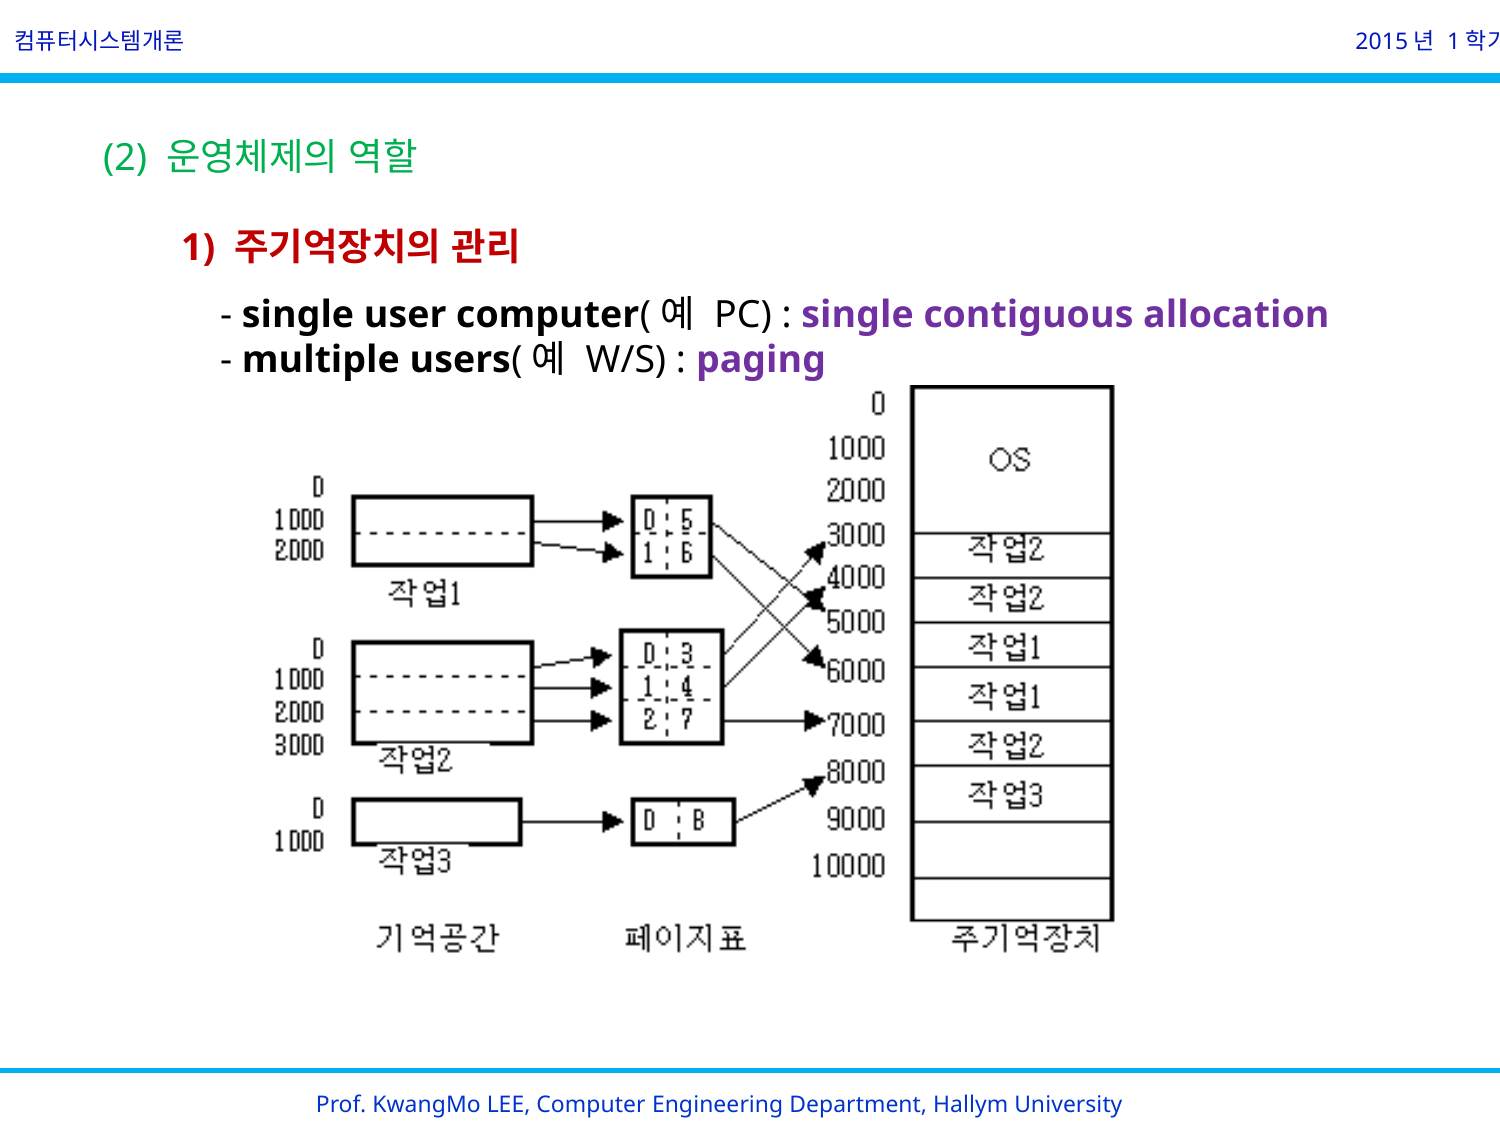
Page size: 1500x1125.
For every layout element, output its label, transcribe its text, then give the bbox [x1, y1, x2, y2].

text_box 2015년 1학기 [1340, 19, 1500, 62]
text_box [88, 125, 1365, 982]
text_box Prof. KwangMo LEE, Computer Engineering Department, Hallym University [301, 1082, 1247, 1125]
text_box 컴퓨터시스템개론 [0, 19, 225, 62]
